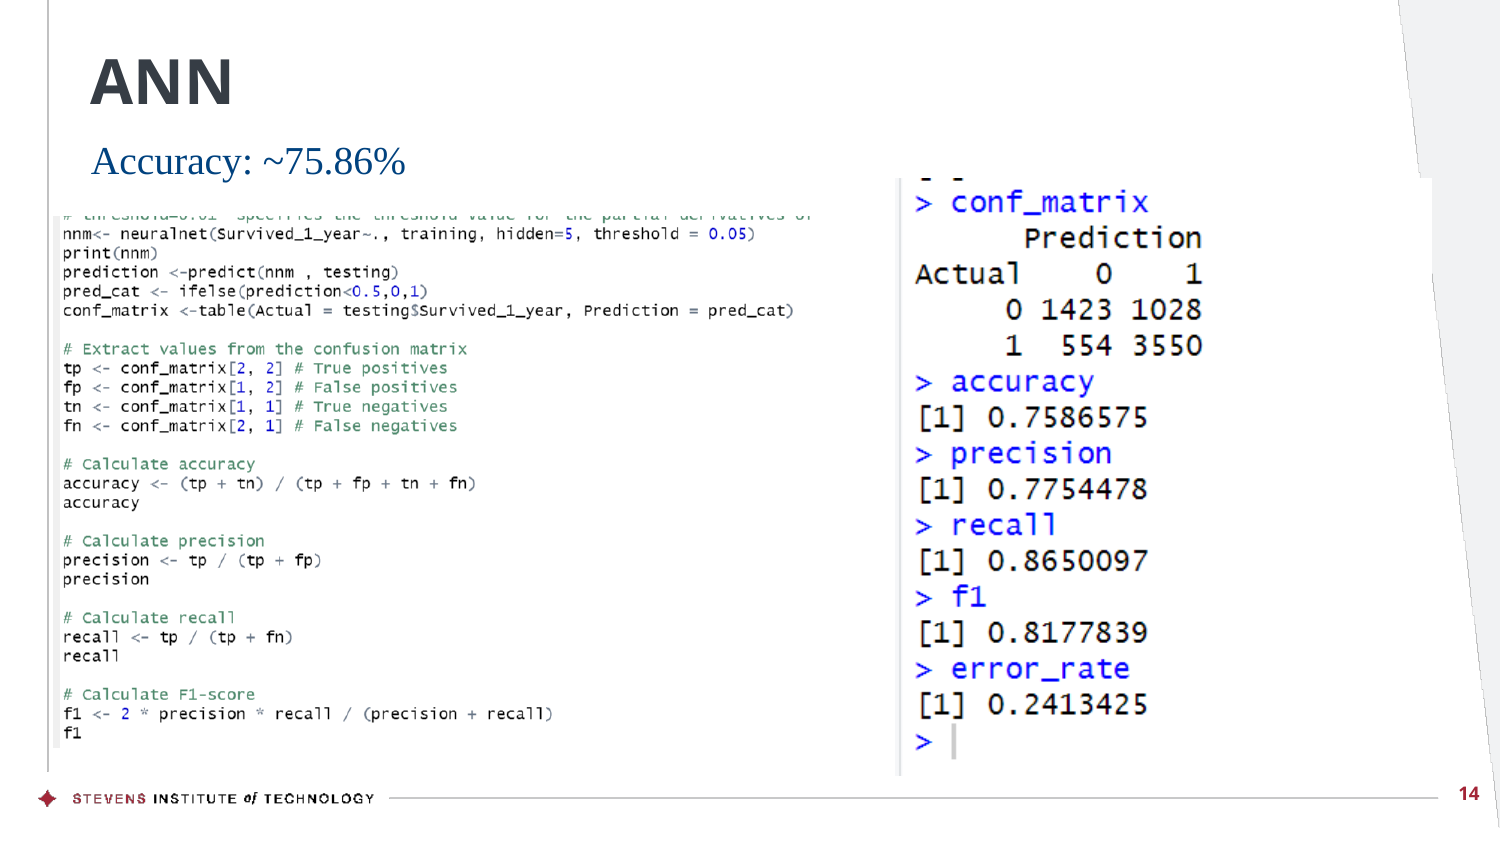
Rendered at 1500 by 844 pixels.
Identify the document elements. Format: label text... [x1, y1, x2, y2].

slide_number ‹#› [1153, 772, 1491, 818]
title ANN [79, 44, 1398, 136]
picture [0, 0, 1500, 844]
list Accuracy: ~75.86% [79, 135, 521, 214]
